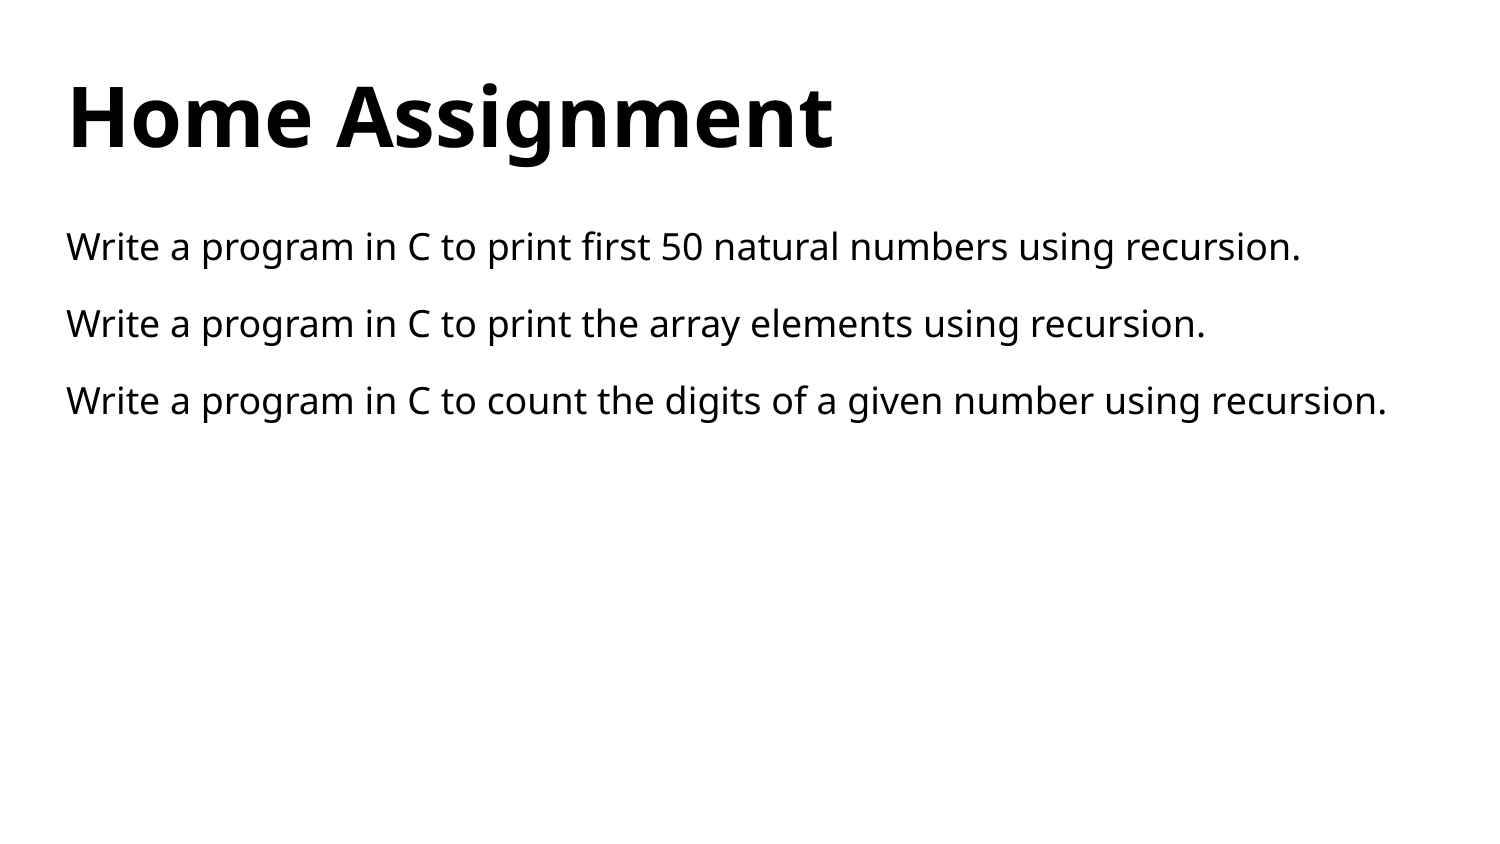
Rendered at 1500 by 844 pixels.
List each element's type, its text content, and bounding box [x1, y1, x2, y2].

list Write a program in C to print first 50 natural numbers using recursion. Write a program in C to print the array elements using recursion. Write a program in C to count the digits of a given number using recursion. [51, 201, 1449, 750]
title Home Assignment [51, 48, 1449, 180]
